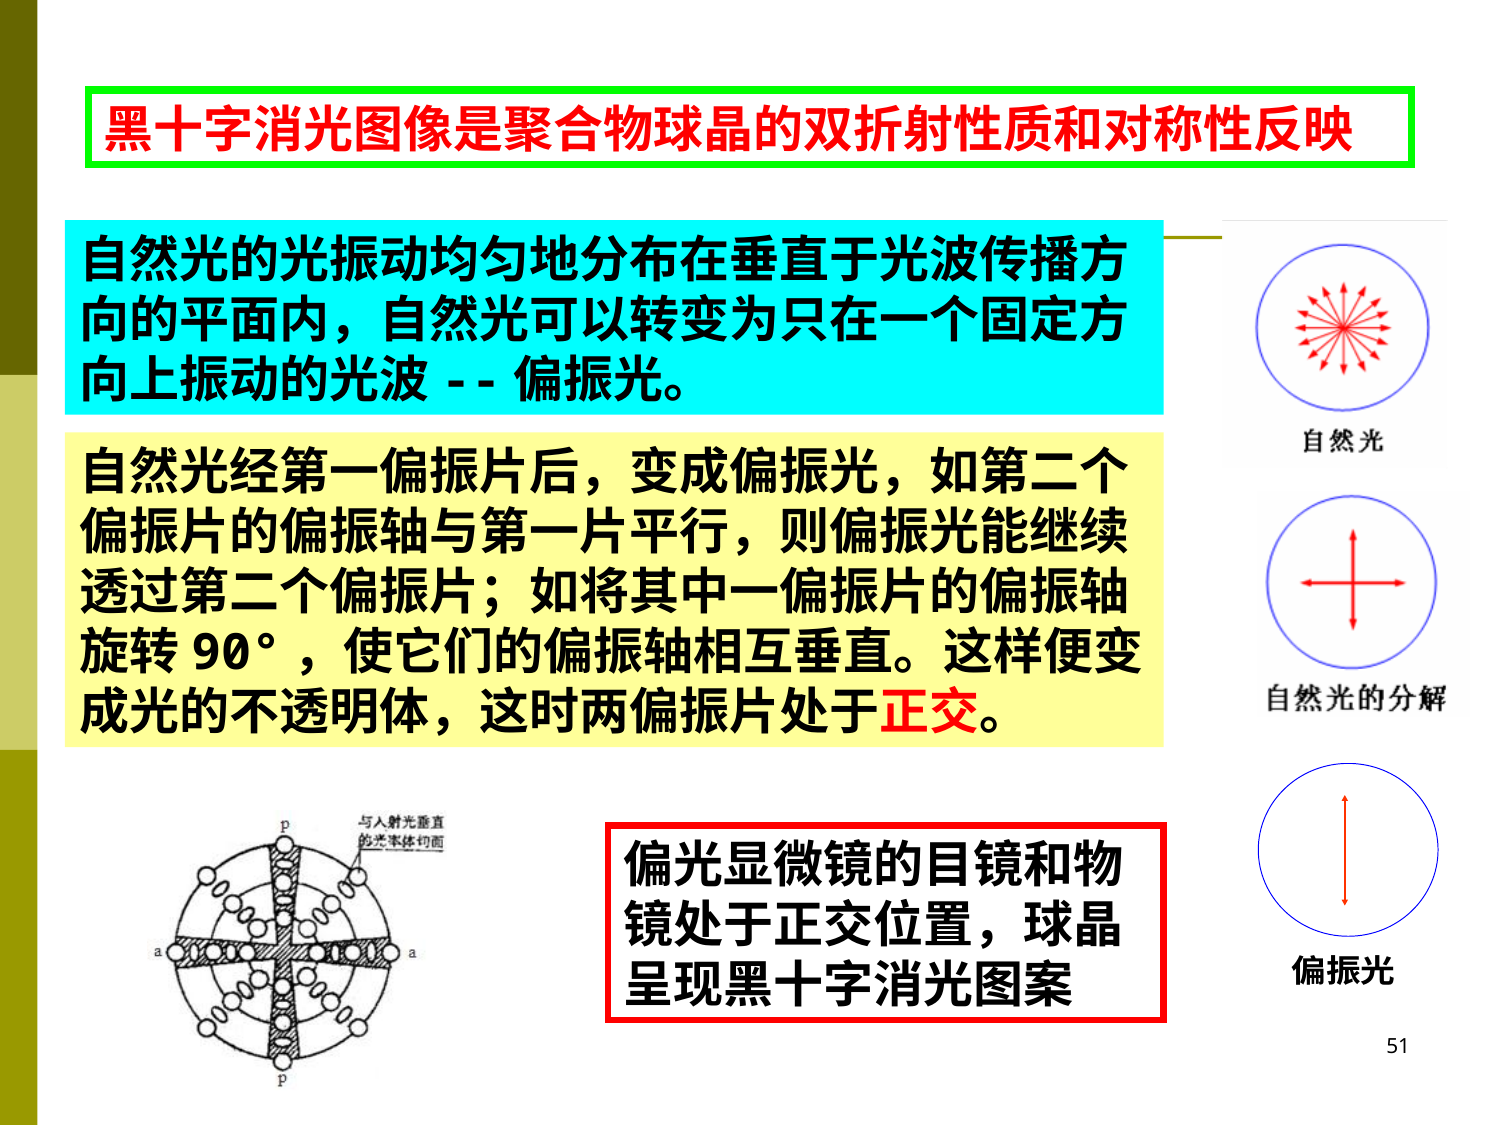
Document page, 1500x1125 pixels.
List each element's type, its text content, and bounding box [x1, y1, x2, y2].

text_box 自然光经第一偏振片后，变成偏振光，如第二个偏振片的偏振轴与第一片平行，则偏振光能继续透过第二个偏振片；如将其中一偏振片的偏振轴旋转90°，使它们的偏振轴相互垂直。这样便变成光的不透明体，这时两偏振片处于正交。 [64, 432, 1164, 748]
picture [147, 810, 455, 1092]
picture [1222, 219, 1448, 469]
text_box 偏光显微镜的目镜和物镜处于正交位置，球晶呈现黑十字消光图案 [608, 825, 1164, 1021]
picture [1257, 763, 1440, 988]
text_box 黑十字消光图像是聚合物球晶的双折射性质和对称性反映 [88, 90, 1412, 165]
slide_number 51 [1074, 1025, 1425, 1100]
picture [1257, 491, 1470, 717]
text_box 自然光的光振动均匀地分布在垂直于光波传播方向的平面内，自然光可以转变为只在一个固定方向上振动的光波--偏振光。 [64, 220, 1164, 415]
